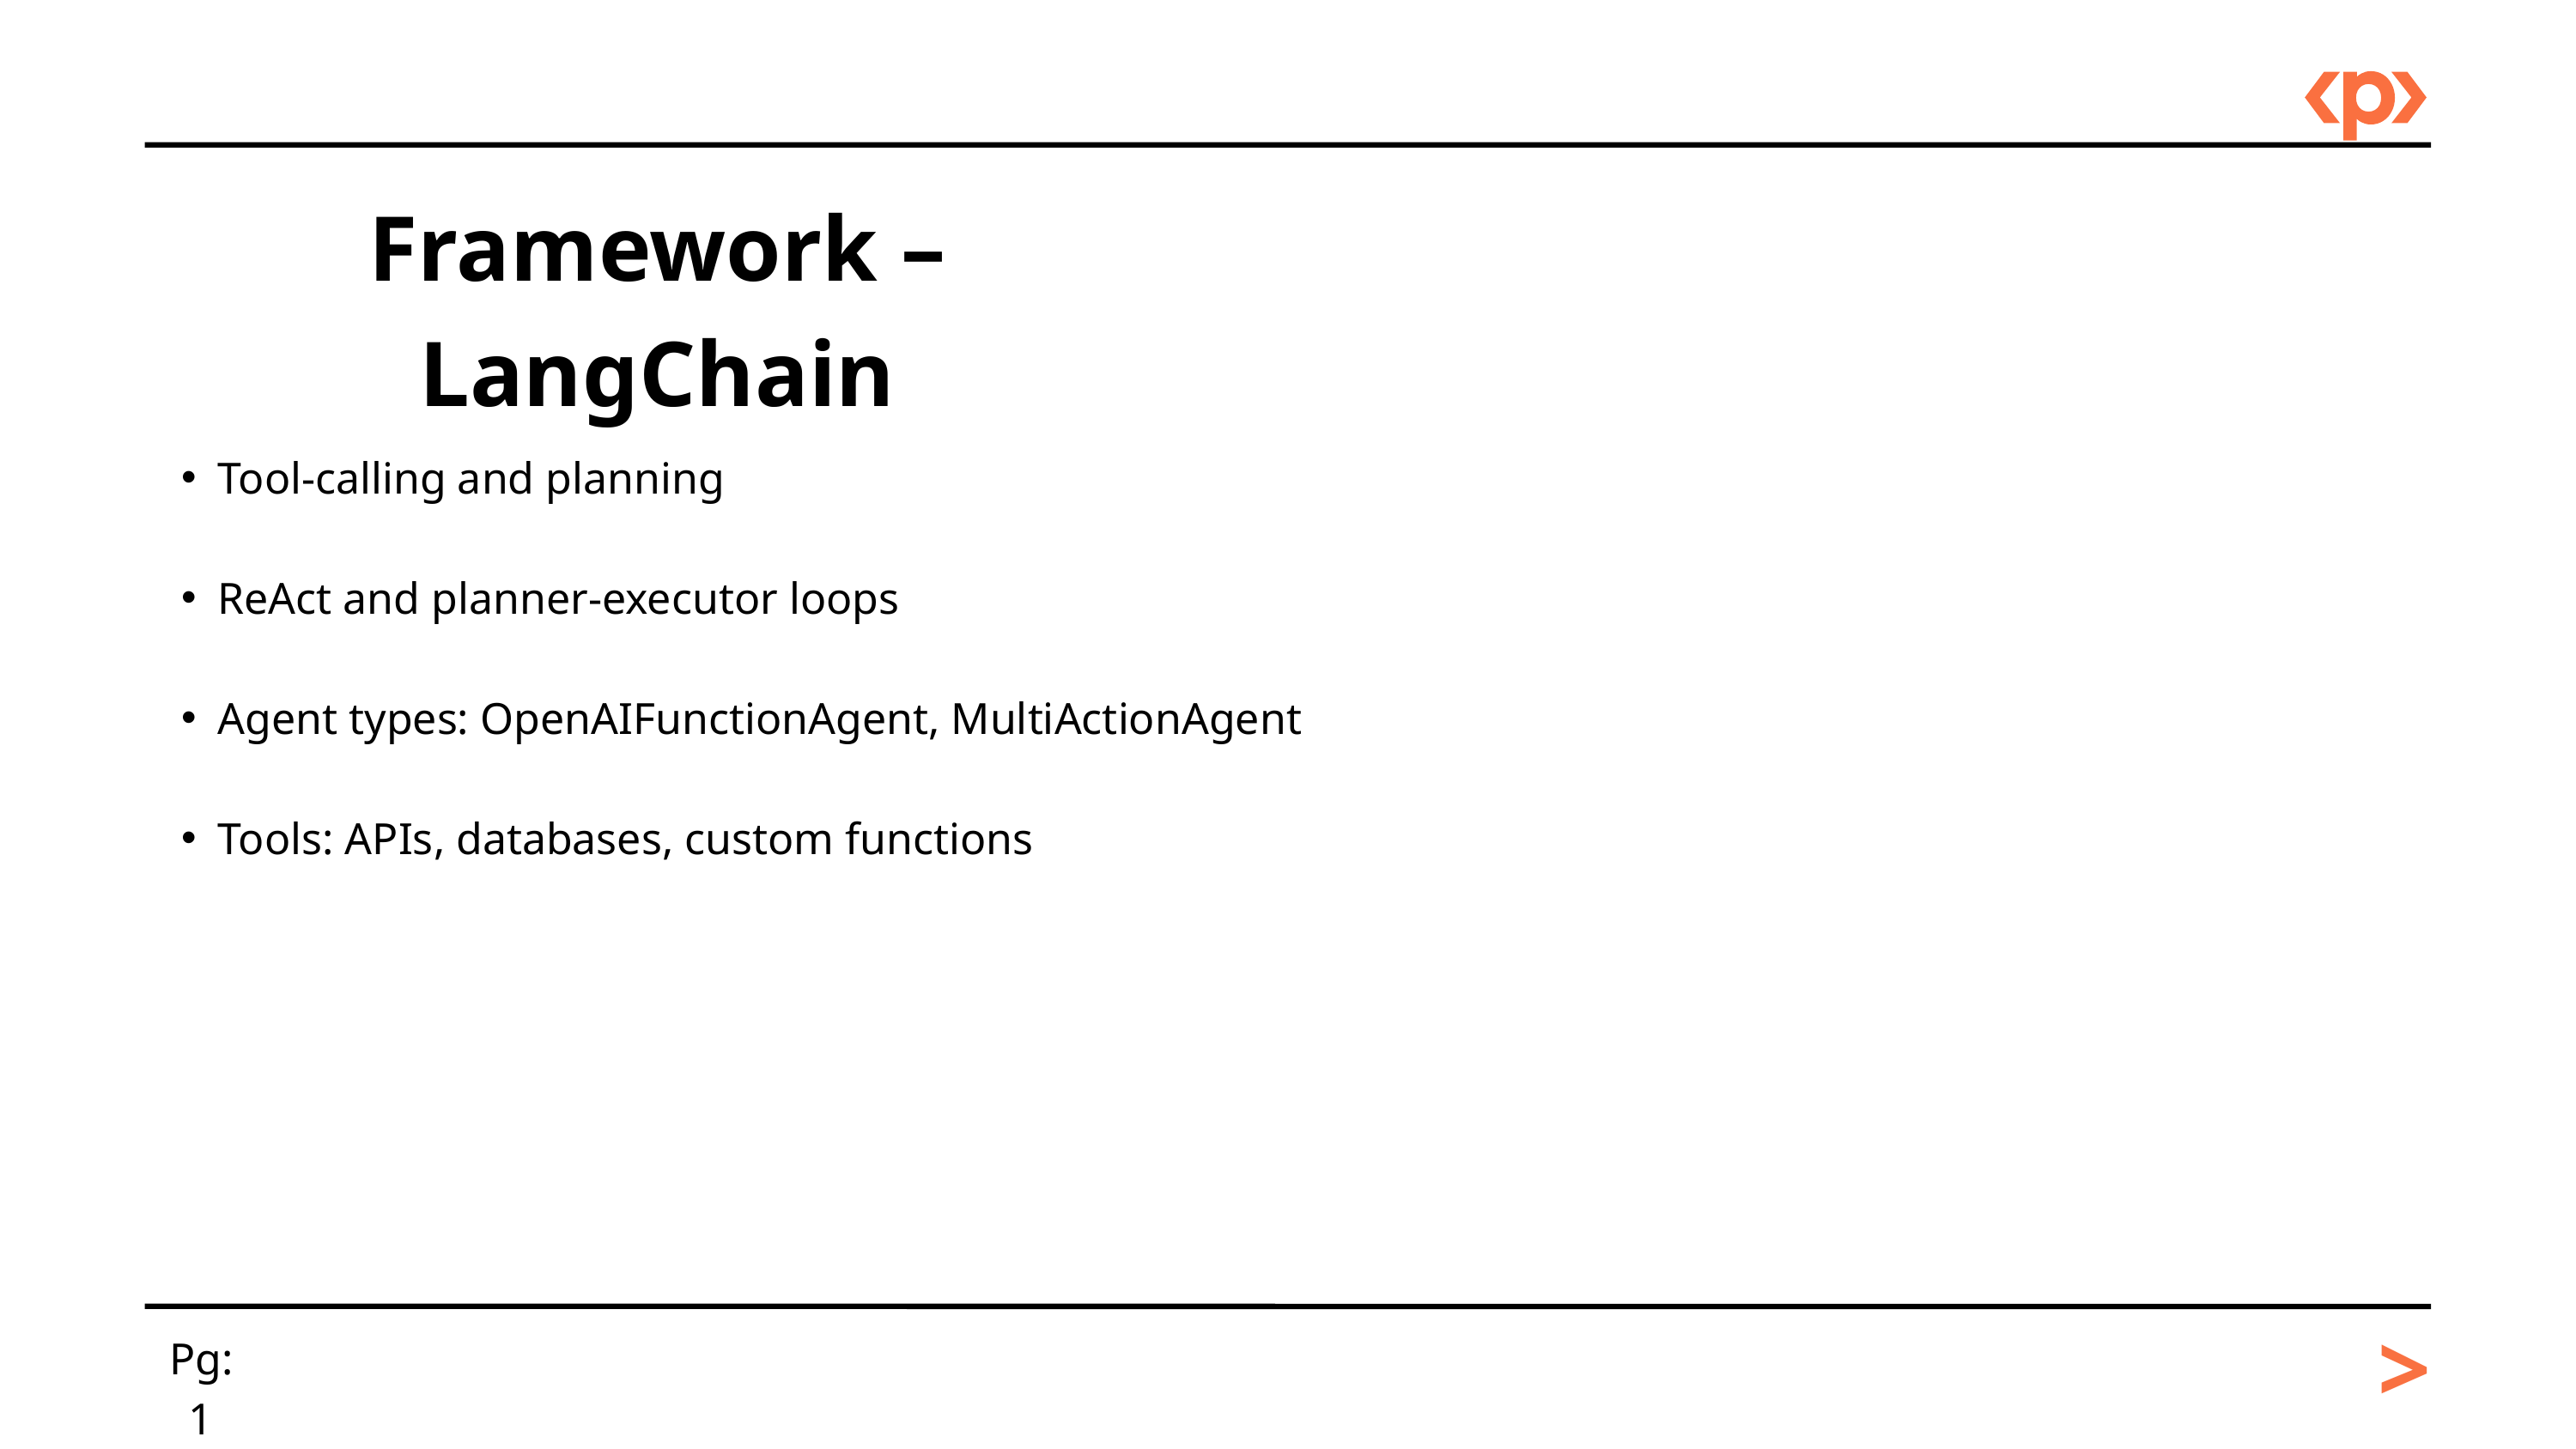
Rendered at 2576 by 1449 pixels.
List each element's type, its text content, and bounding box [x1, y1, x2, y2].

text_box Tool-calling and planning ReAct and planner-executor loops Agent types: OpenAIFunctionAgent, MultiActionAgent Tools: APIs, databases, custom functions [144, 382, 1742, 1164]
text_box Pg: 1 [155, 1323, 247, 1444]
text_box > [2378, 1291, 2432, 1422]
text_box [2300, 66, 2432, 145]
text_box Framework – LangChain [144, 173, 1170, 382]
